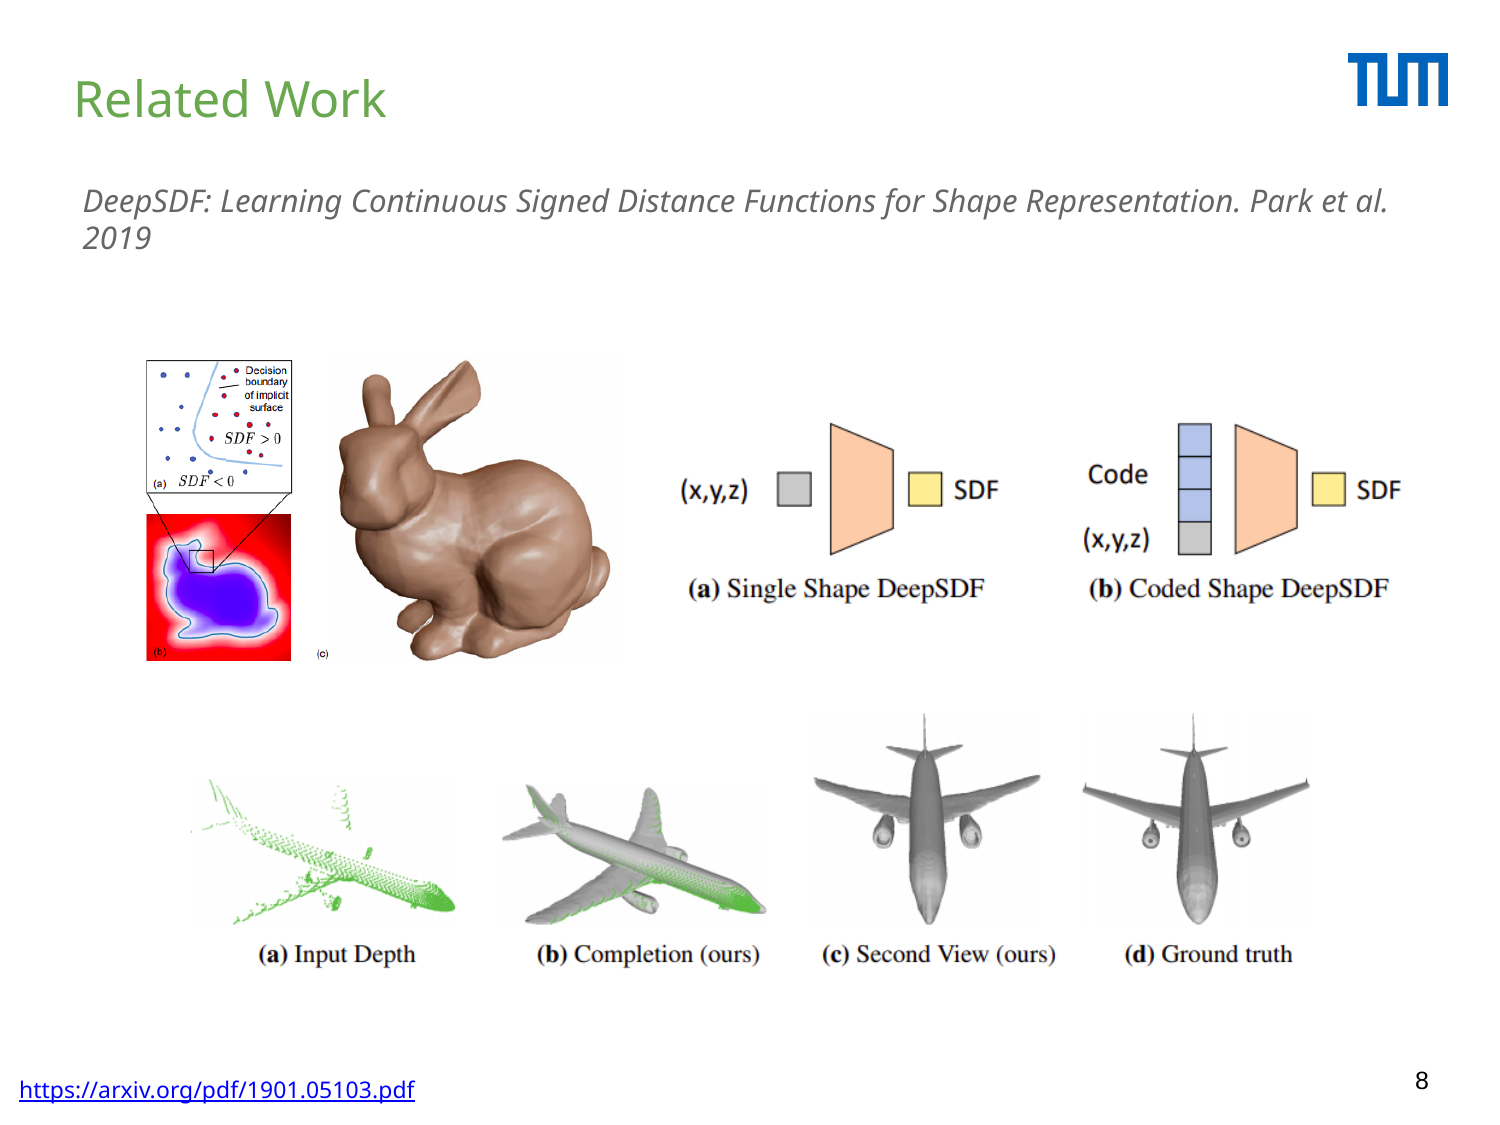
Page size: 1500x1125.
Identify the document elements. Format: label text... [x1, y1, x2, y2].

picture [174, 712, 1335, 974]
text_box https://arxiv.org/pdf/1901.05103.pdf [4, 1072, 454, 1109]
picture [657, 397, 1423, 613]
picture [139, 341, 621, 669]
title Related Work [58, 60, 1235, 120]
slide_number ‹#› [1351, 1056, 1444, 1116]
text_box DeepSDF: Learning Continuous Signed Distance Functions for Shape Representation. Park et al. 2019 [67, 165, 1423, 236]
picture [1348, 53, 1448, 106]
